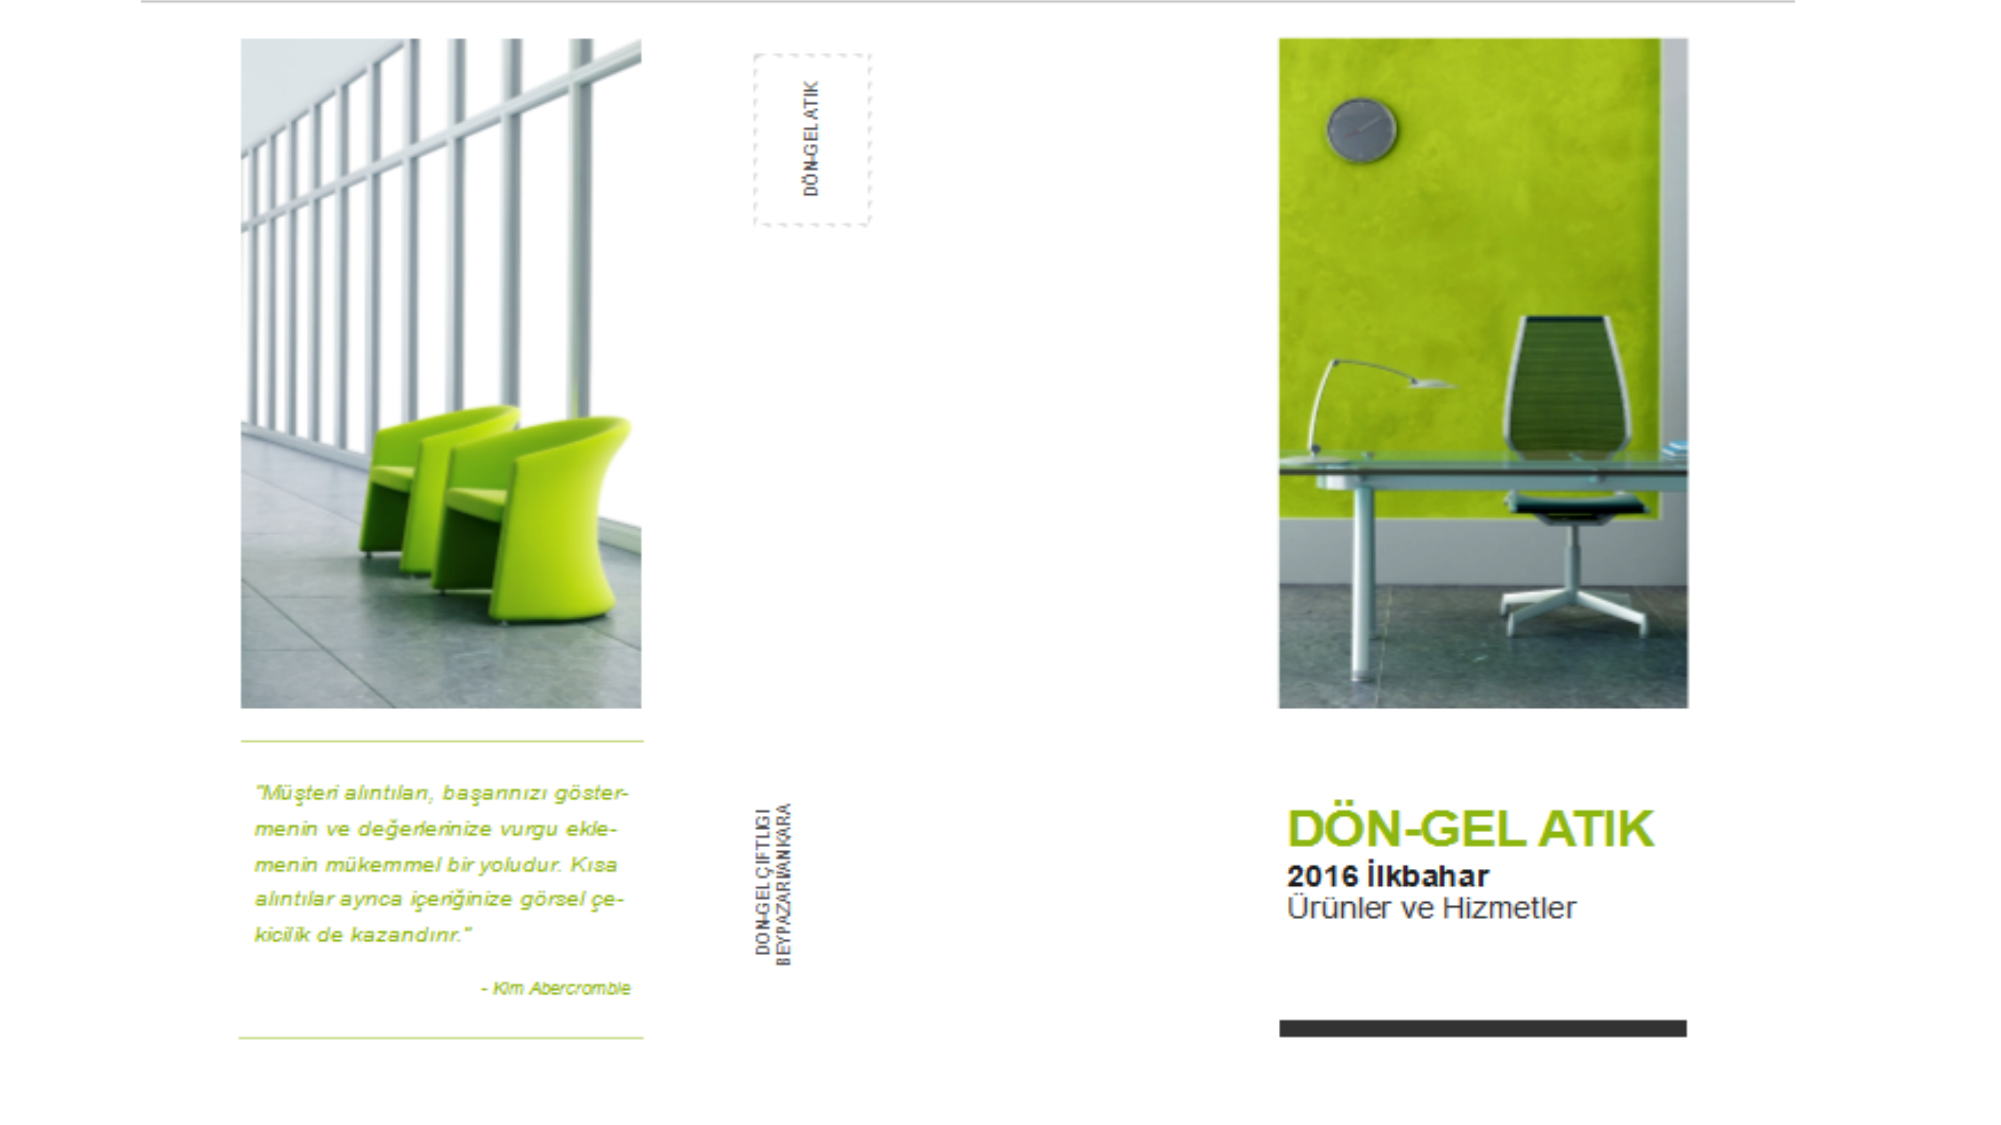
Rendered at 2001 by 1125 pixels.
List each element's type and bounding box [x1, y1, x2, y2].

picture [141, 0, 1795, 1080]
